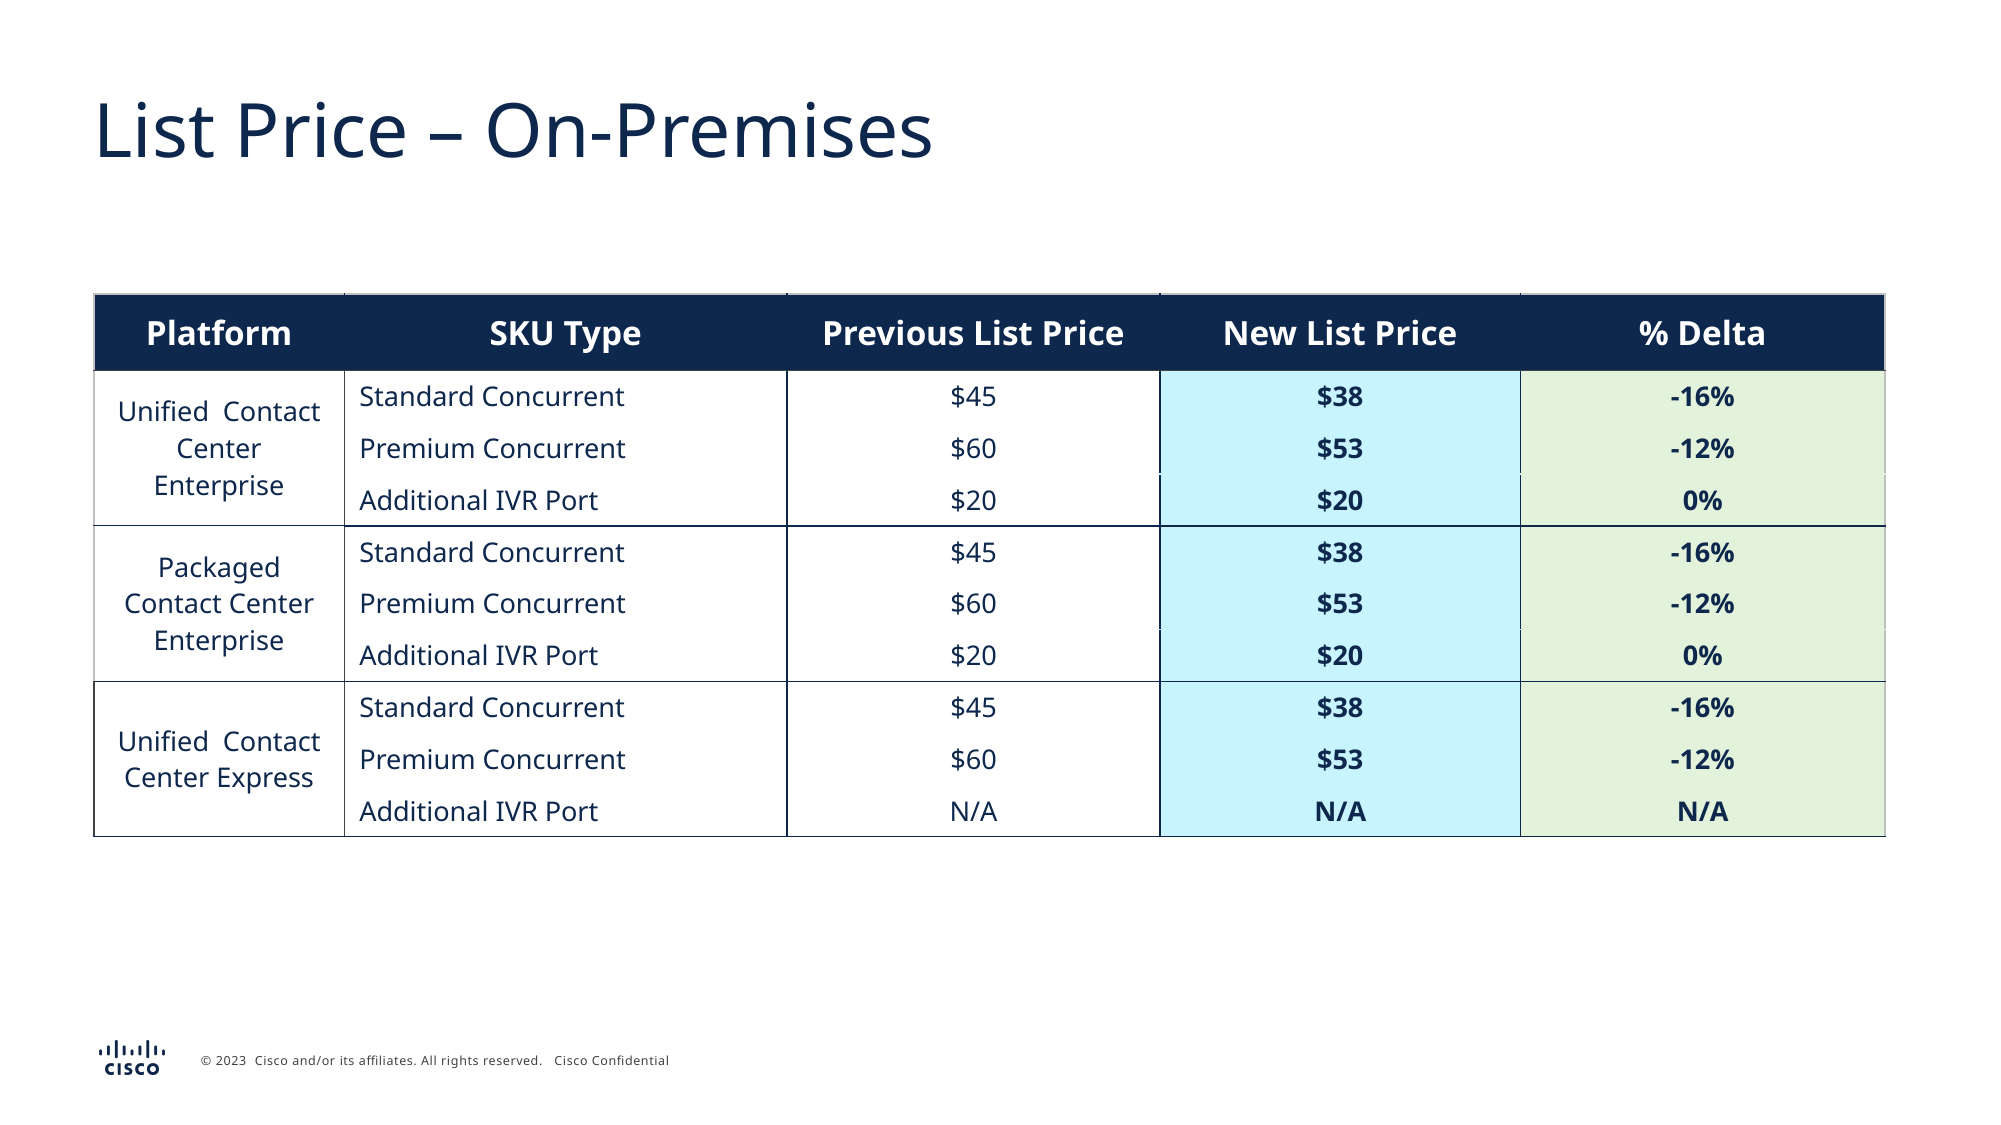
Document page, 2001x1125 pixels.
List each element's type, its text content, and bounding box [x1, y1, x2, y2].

table_cell N/A [788, 785, 1159, 836]
table_cell $38 [1161, 371, 1520, 422]
table_header % Delta [1521, 295, 1884, 370]
table_cell $53 [1161, 578, 1520, 629]
table_cell -16% [1521, 682, 1884, 733]
table_cell $38 [1161, 527, 1520, 578]
table_cell $20 [788, 629, 1159, 681]
table_cell $45 [788, 371, 1159, 422]
table_cell Premium Concurrent [345, 733, 786, 785]
table_cell $45 [788, 527, 1159, 578]
table_cell $53 [1161, 733, 1520, 785]
table_cell Additional IVR Port [345, 474, 786, 525]
table_cell $60 [788, 733, 1159, 785]
table_header SKU Type [345, 295, 786, 370]
table_cell -12% [1521, 733, 1884, 785]
table_cell -12% [1521, 578, 1884, 629]
table_cell Unified Contact Center Enterprise [95, 371, 344, 525]
title List Price – On-Premises [93, 99, 1907, 182]
table_cell $45 [788, 682, 1159, 733]
table_cell Additional IVR Port [345, 629, 786, 681]
table_header Previous List Price [788, 295, 1159, 370]
table_cell N/A [1161, 785, 1520, 836]
table_cell Additional IVR Port [345, 785, 786, 836]
table_cell -12% [1521, 422, 1884, 473]
table_cell $20 [1161, 475, 1520, 525]
table_cell Unified Contact Center Express [95, 682, 344, 836]
table_cell 0% [1521, 475, 1884, 525]
table_cell $53 [1161, 422, 1520, 473]
table_cell $20 [1161, 630, 1520, 681]
table_cell Premium Concurrent [345, 422, 786, 474]
table_cell $60 [788, 422, 1159, 474]
table_header Platform [95, 295, 344, 370]
table_header New List Price [1161, 295, 1520, 370]
table_cell $20 [788, 474, 1159, 525]
table_cell Packaged Contact Center Enterprise [95, 526, 344, 681]
table_cell $60 [788, 578, 1159, 629]
table_cell N/A [1521, 785, 1884, 836]
table_cell -16% [1521, 527, 1884, 578]
table_cell Standard Concurrent [345, 682, 786, 733]
table_cell $38 [1161, 682, 1520, 733]
picture [99, 1040, 165, 1075]
table_cell Standard Concurrent [345, 371, 786, 422]
table_cell Standard Concurrent [345, 527, 786, 578]
table_cell 0% [1521, 630, 1884, 681]
table_cell -16% [1521, 371, 1884, 422]
table_cell Premium Concurrent [345, 578, 786, 629]
